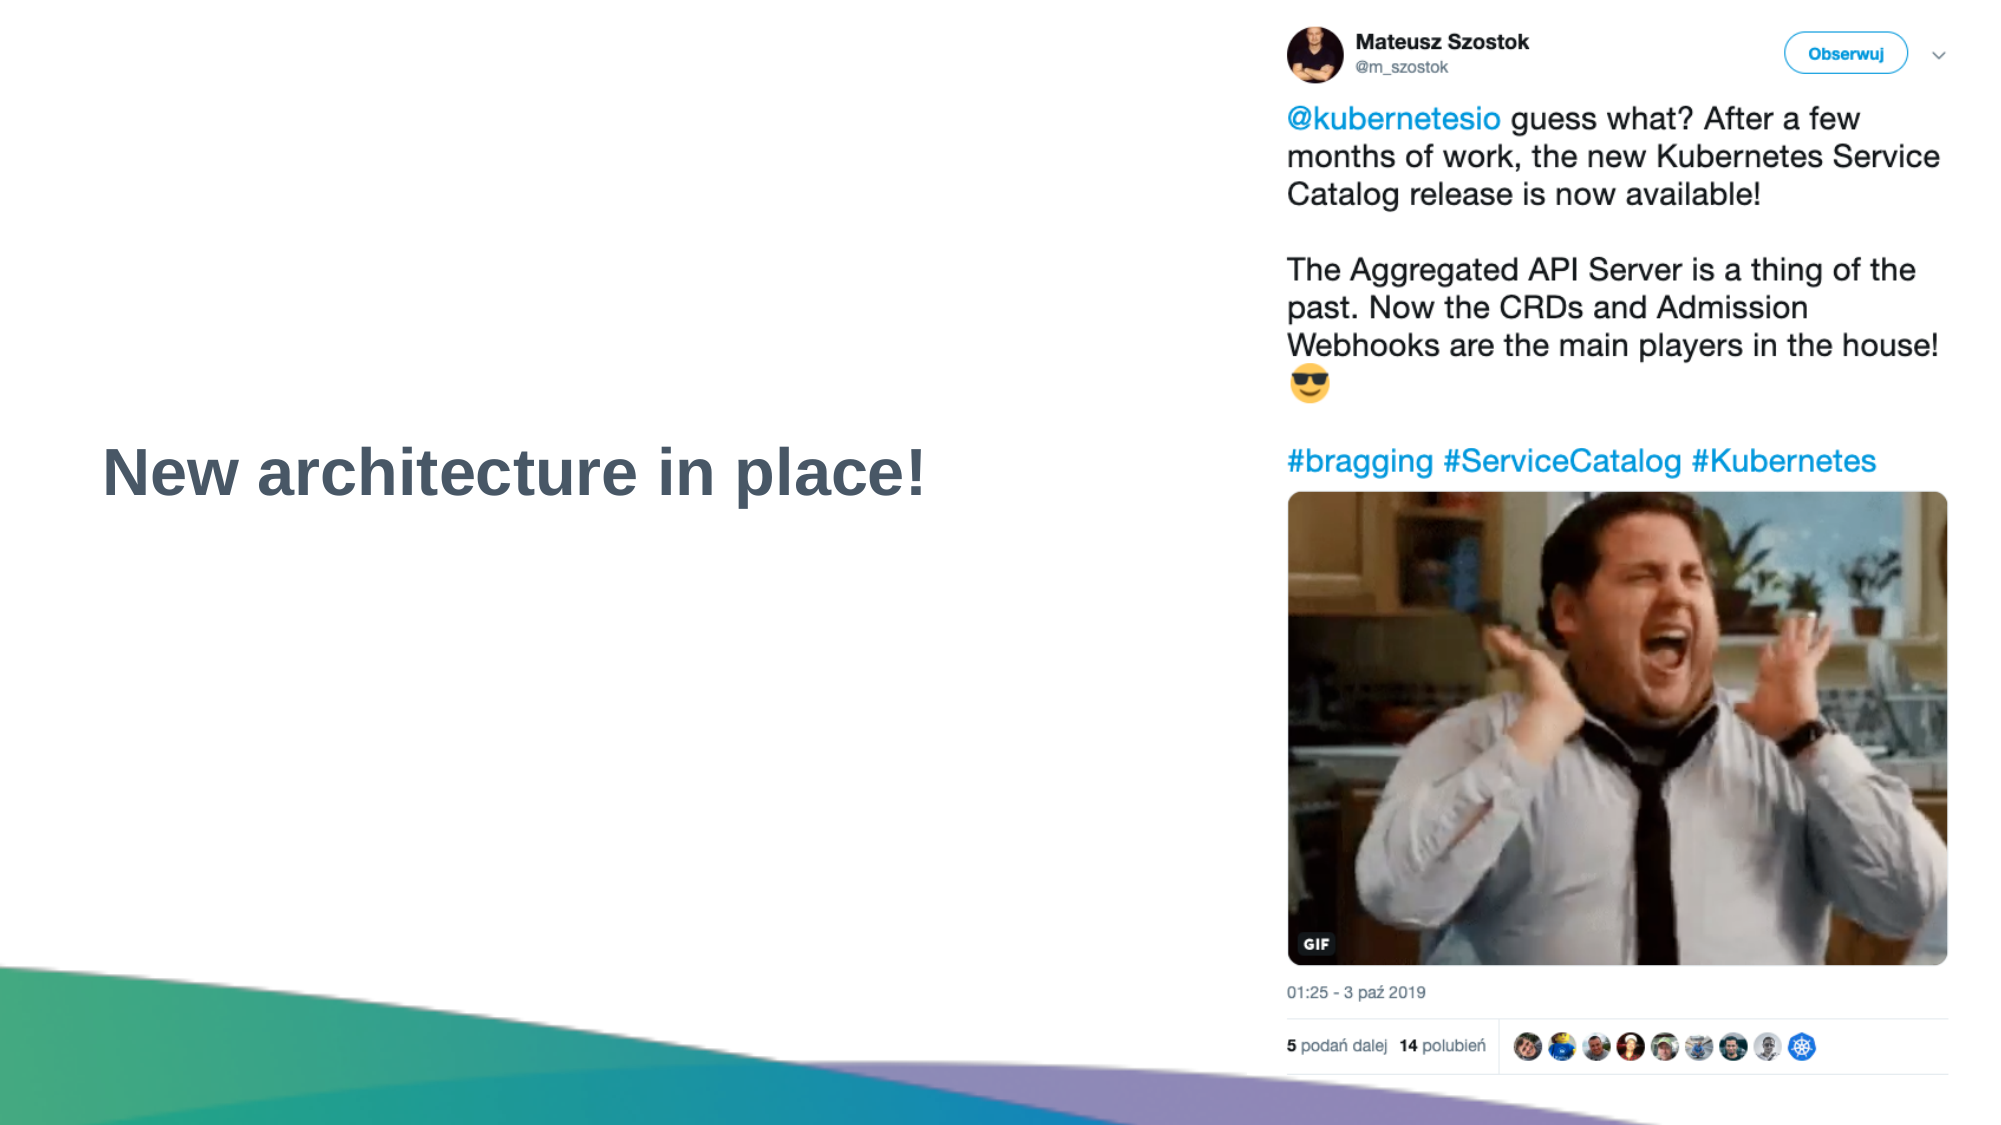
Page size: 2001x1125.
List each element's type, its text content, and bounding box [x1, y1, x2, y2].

title New architecture in place! [87, 421, 1247, 704]
picture [0, 2, 2001, 1125]
